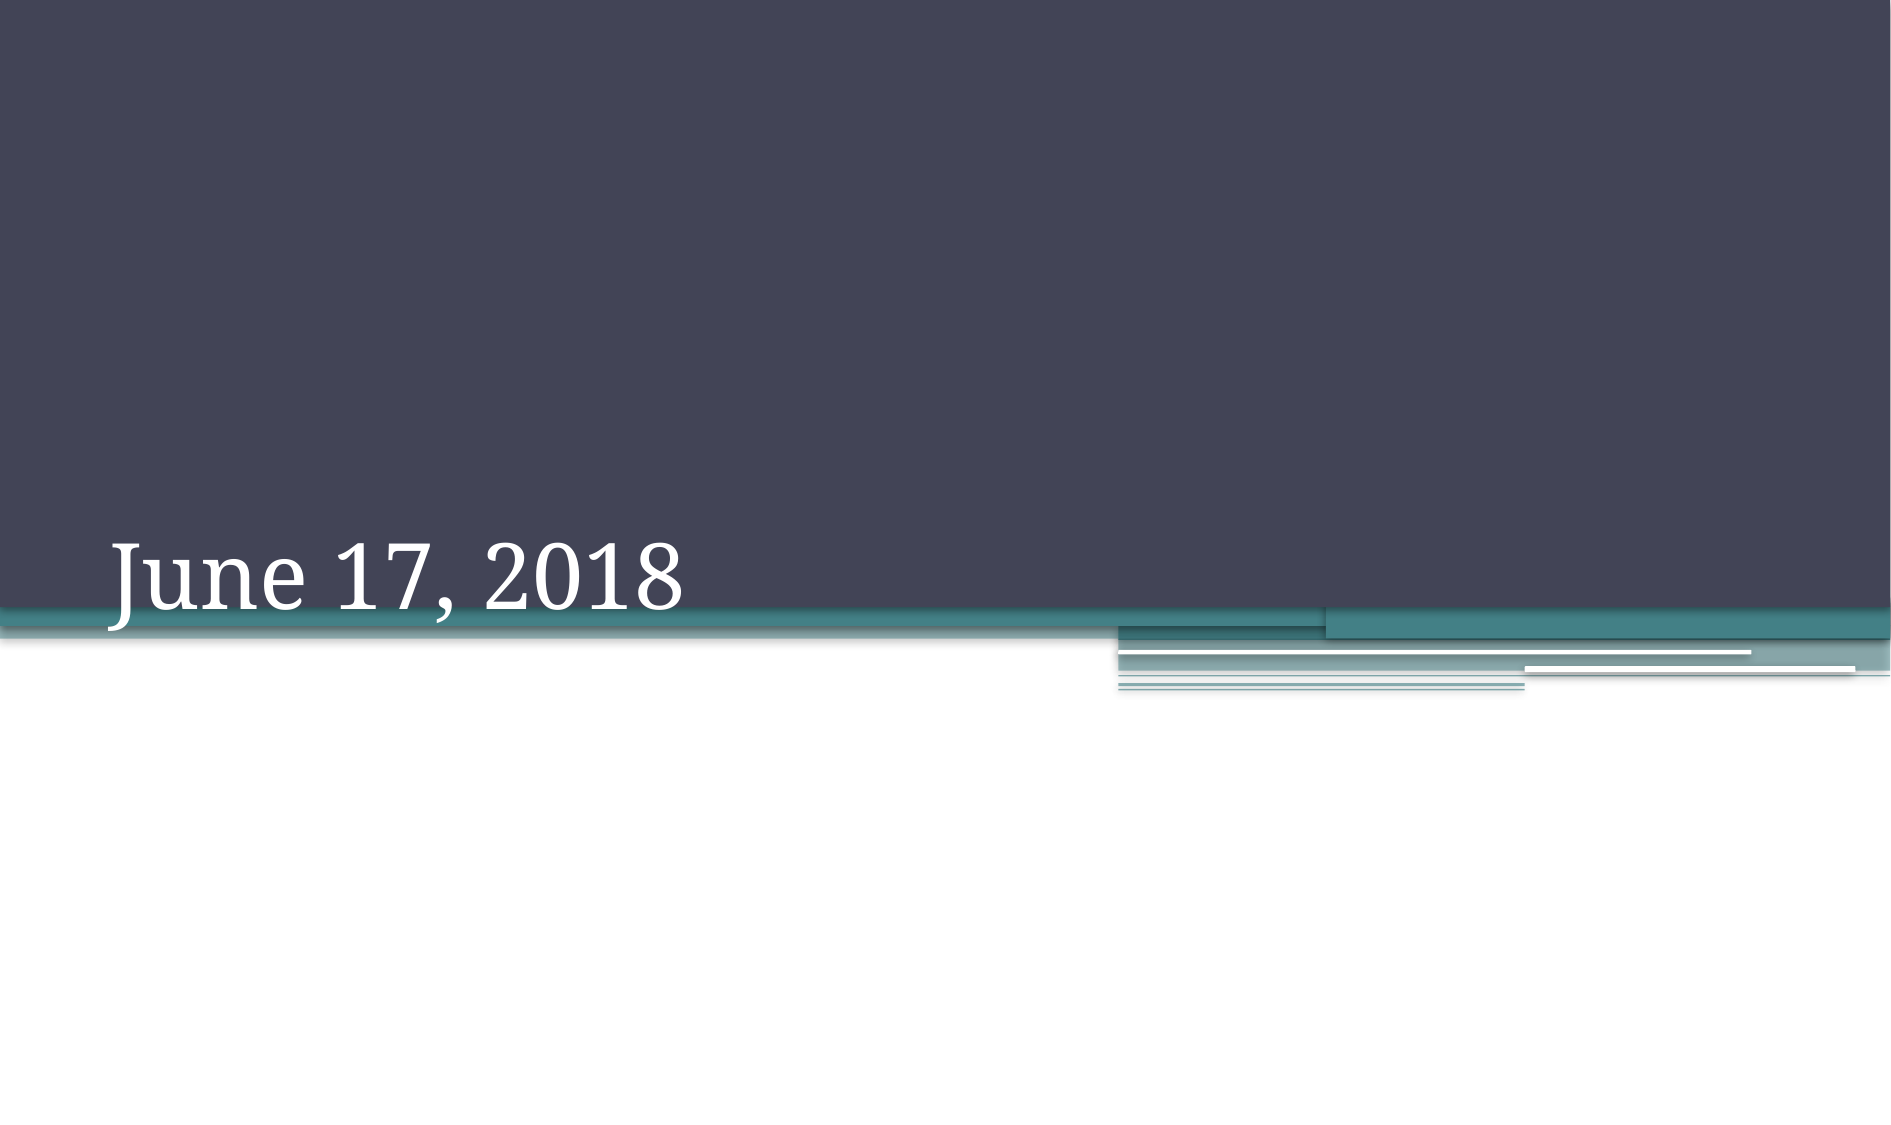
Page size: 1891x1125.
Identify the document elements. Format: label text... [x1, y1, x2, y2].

title June 17, 2018 [94, 394, 1843, 636]
